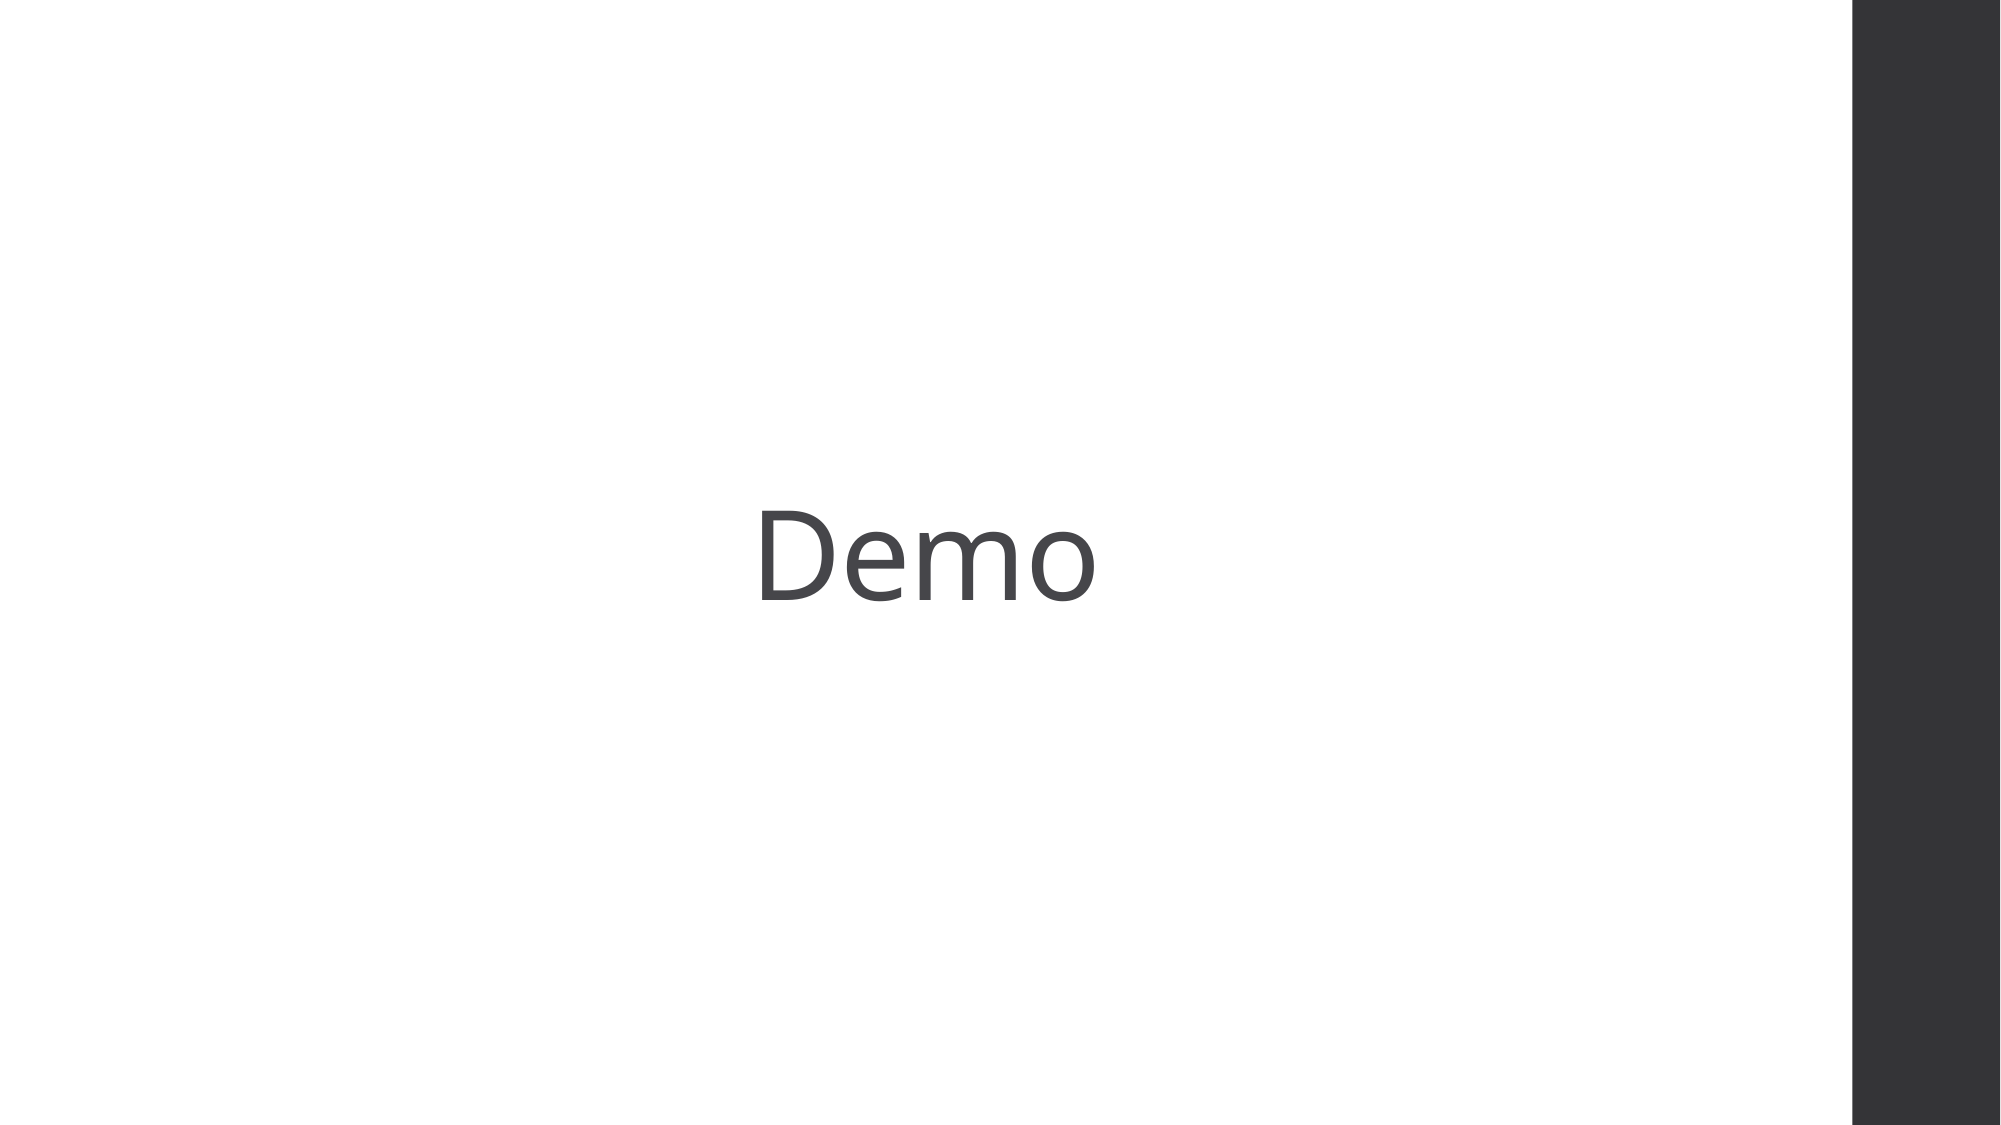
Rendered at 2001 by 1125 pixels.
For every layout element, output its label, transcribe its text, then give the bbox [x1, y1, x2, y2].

title Demo [0, 0, 1852, 1125]
